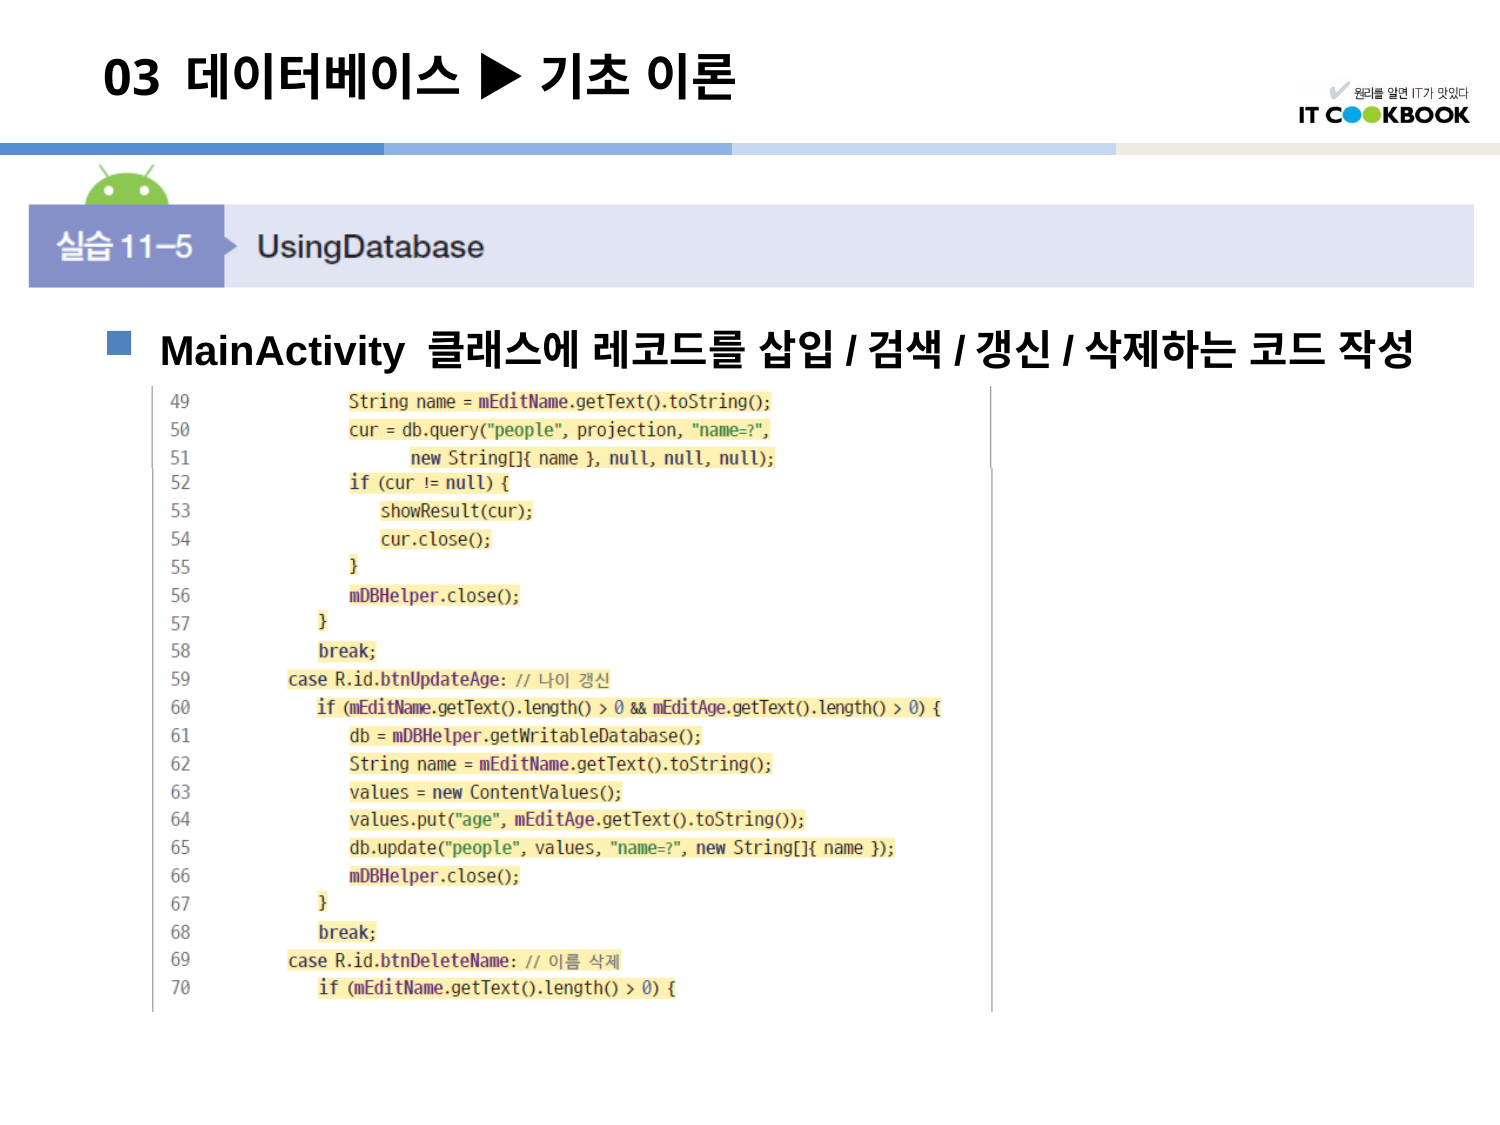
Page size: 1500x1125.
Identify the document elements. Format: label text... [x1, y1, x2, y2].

text_box 03 데이터베이스 ▶ 기초 이론 [88, 30, 1329, 121]
text_box MainActivity 클래스에 레코드를 삽입/검색/갱신/삭제하는 코드 작성 [88, 298, 1474, 1000]
picture [26, 160, 1474, 291]
picture [1295, 78, 1473, 125]
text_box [143, 386, 1002, 1012]
